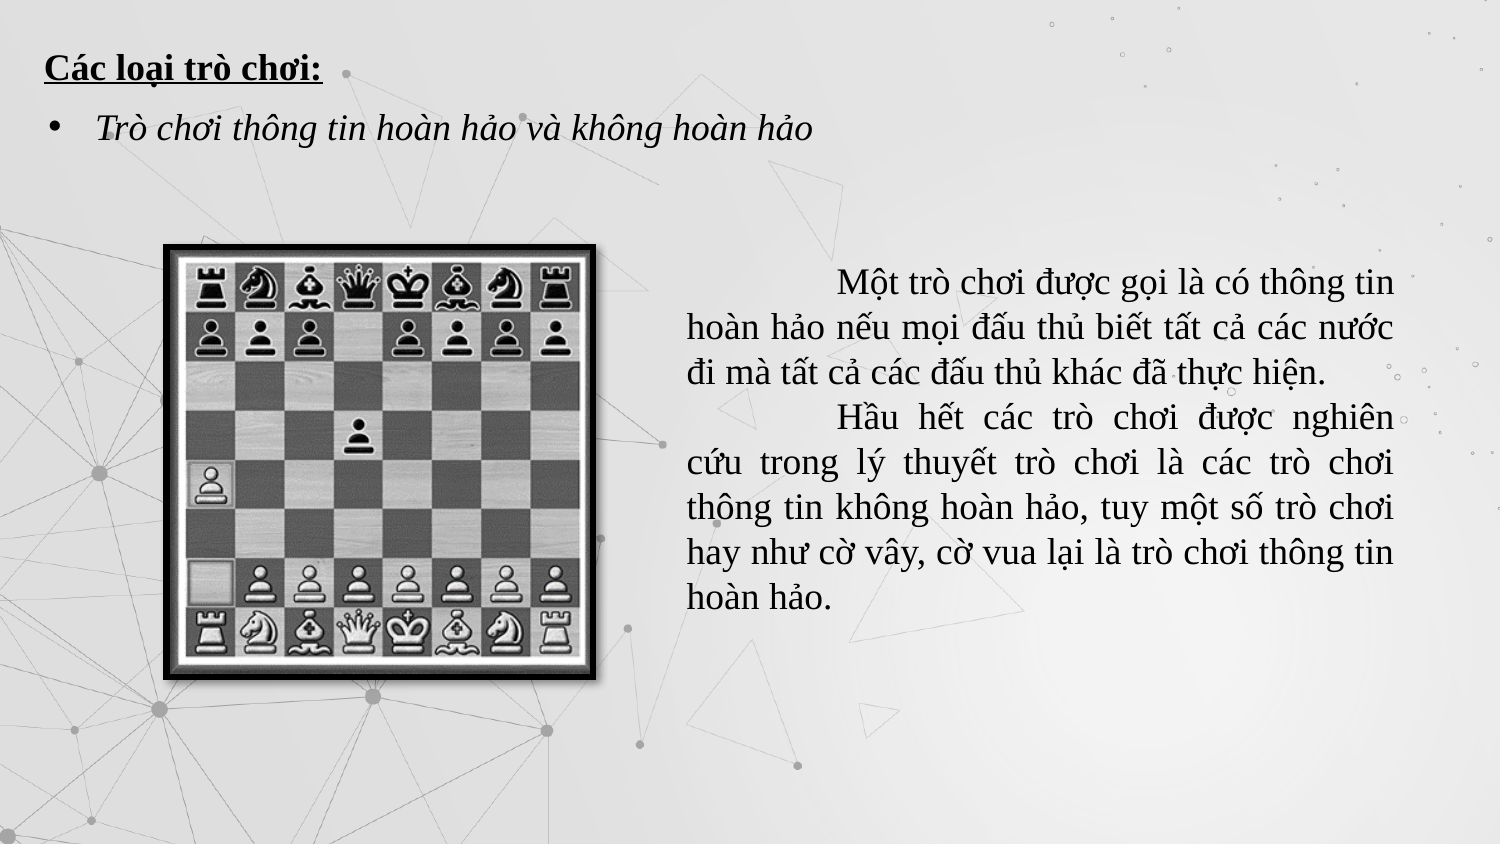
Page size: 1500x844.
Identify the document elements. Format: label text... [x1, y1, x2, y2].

text_box Trò chơi thông tin hoàn hảo và không hoàn hảo [33, 95, 829, 156]
picture [169, 249, 591, 675]
text_box Các loại trò chơi: [29, 35, 459, 95]
text_box Một trò chơi được gọi là có thông tin hoàn hảo nếu mọi đấu thủ biết tất cả các nước đi mà tất cả các đấu thủ khác đã thực hiện. Hầu hết các trò chơi được nghiên cứu trong lý thuyết trò chơi là các trò chơi thông tin không hoàn hảo, tuy một số trò chơi hay như cờ vây, cờ vua lại là trò chơi thông tin hoàn hảo. [671, 249, 1410, 670]
